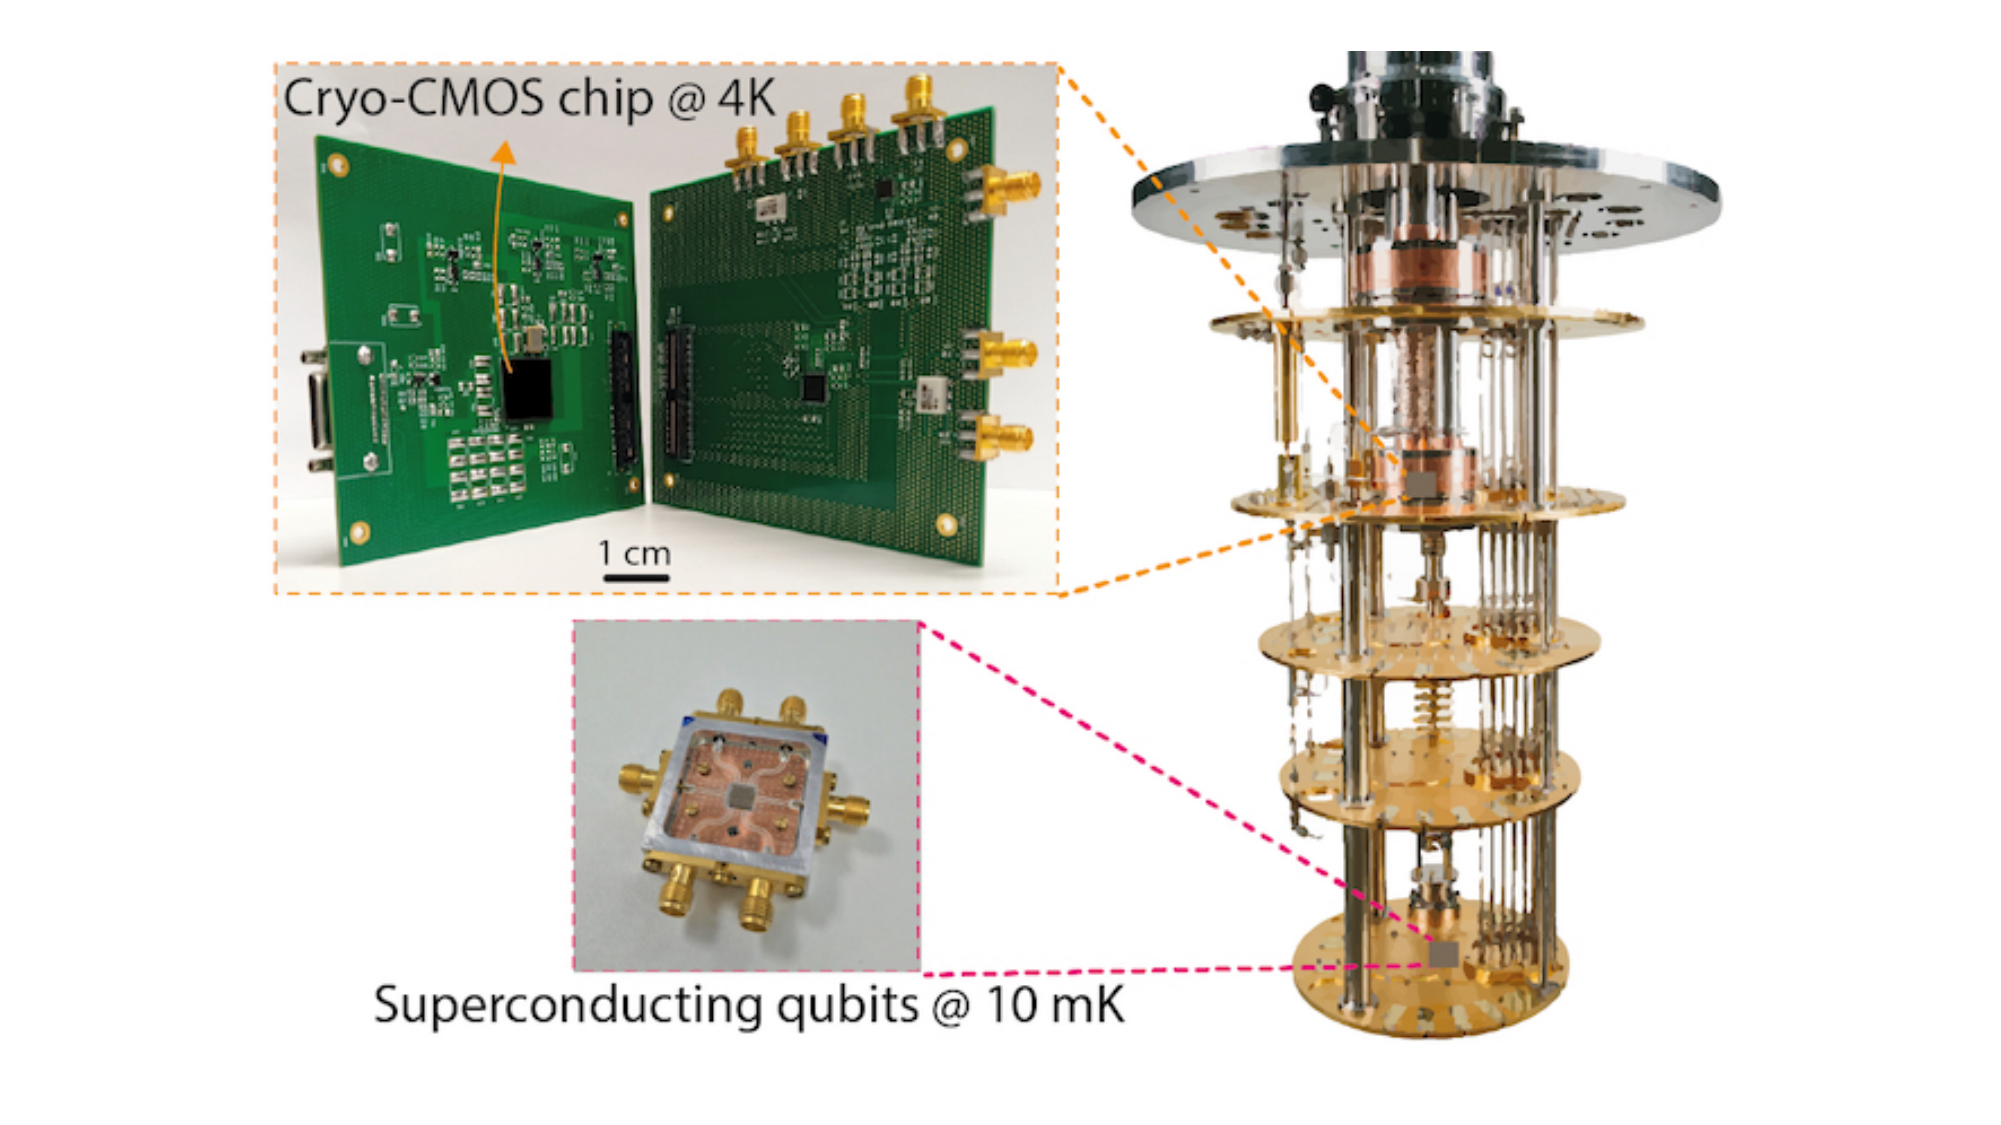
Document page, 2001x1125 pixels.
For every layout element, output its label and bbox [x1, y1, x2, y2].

picture [267, 51, 1735, 1045]
